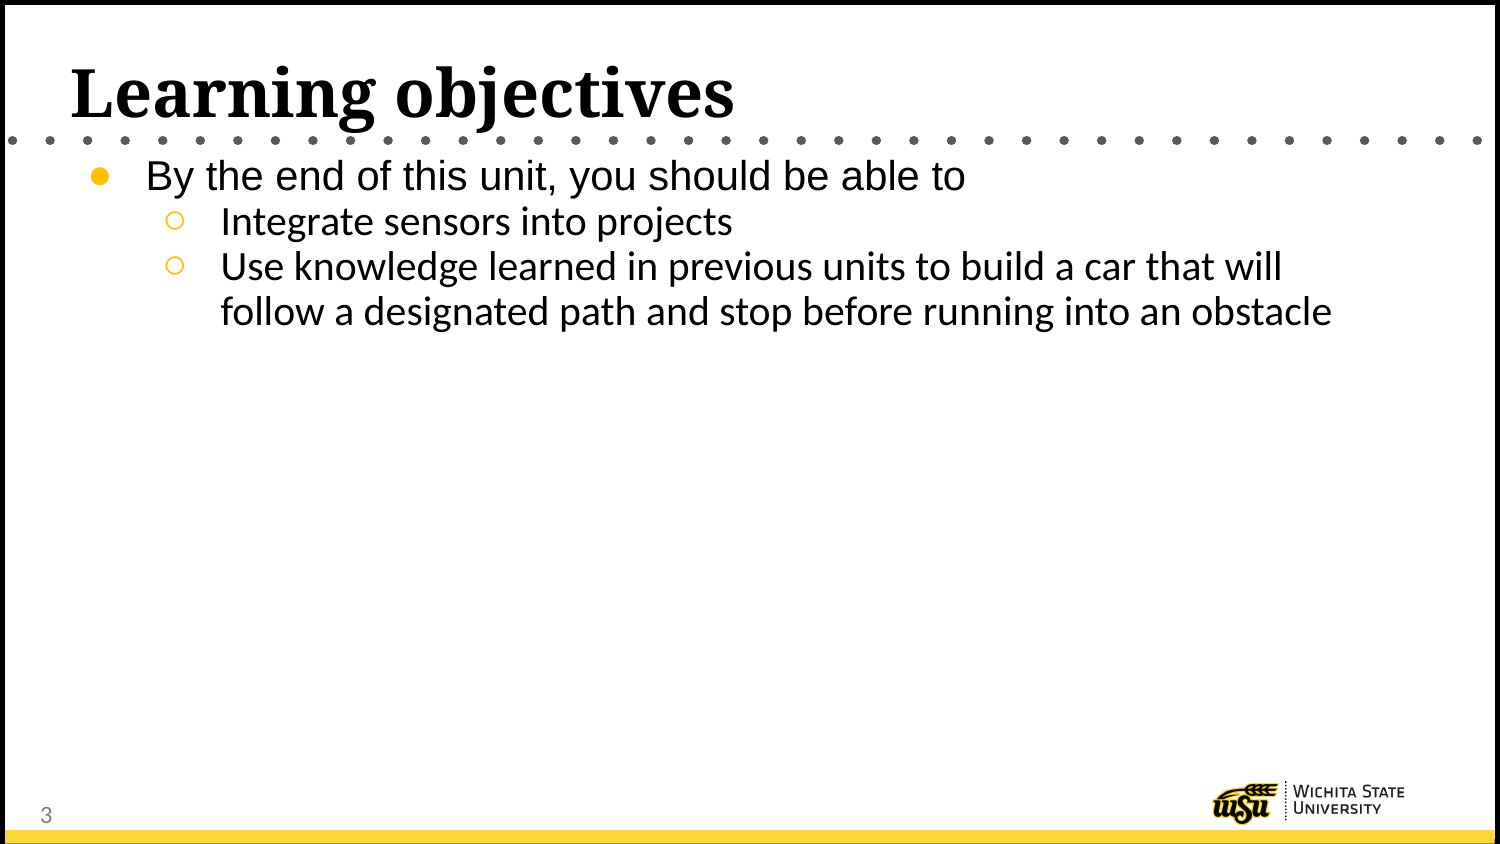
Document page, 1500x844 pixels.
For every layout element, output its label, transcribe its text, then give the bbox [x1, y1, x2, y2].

picture [1212, 781, 1404, 825]
title Learning objectives [55, 33, 1450, 138]
list By the end of this unit, you should be able to Integrate sensors into projects Use knowledge learned in previous units to build a car that will follow a designated path and stop before running into an obstacle [55, 146, 1406, 769]
